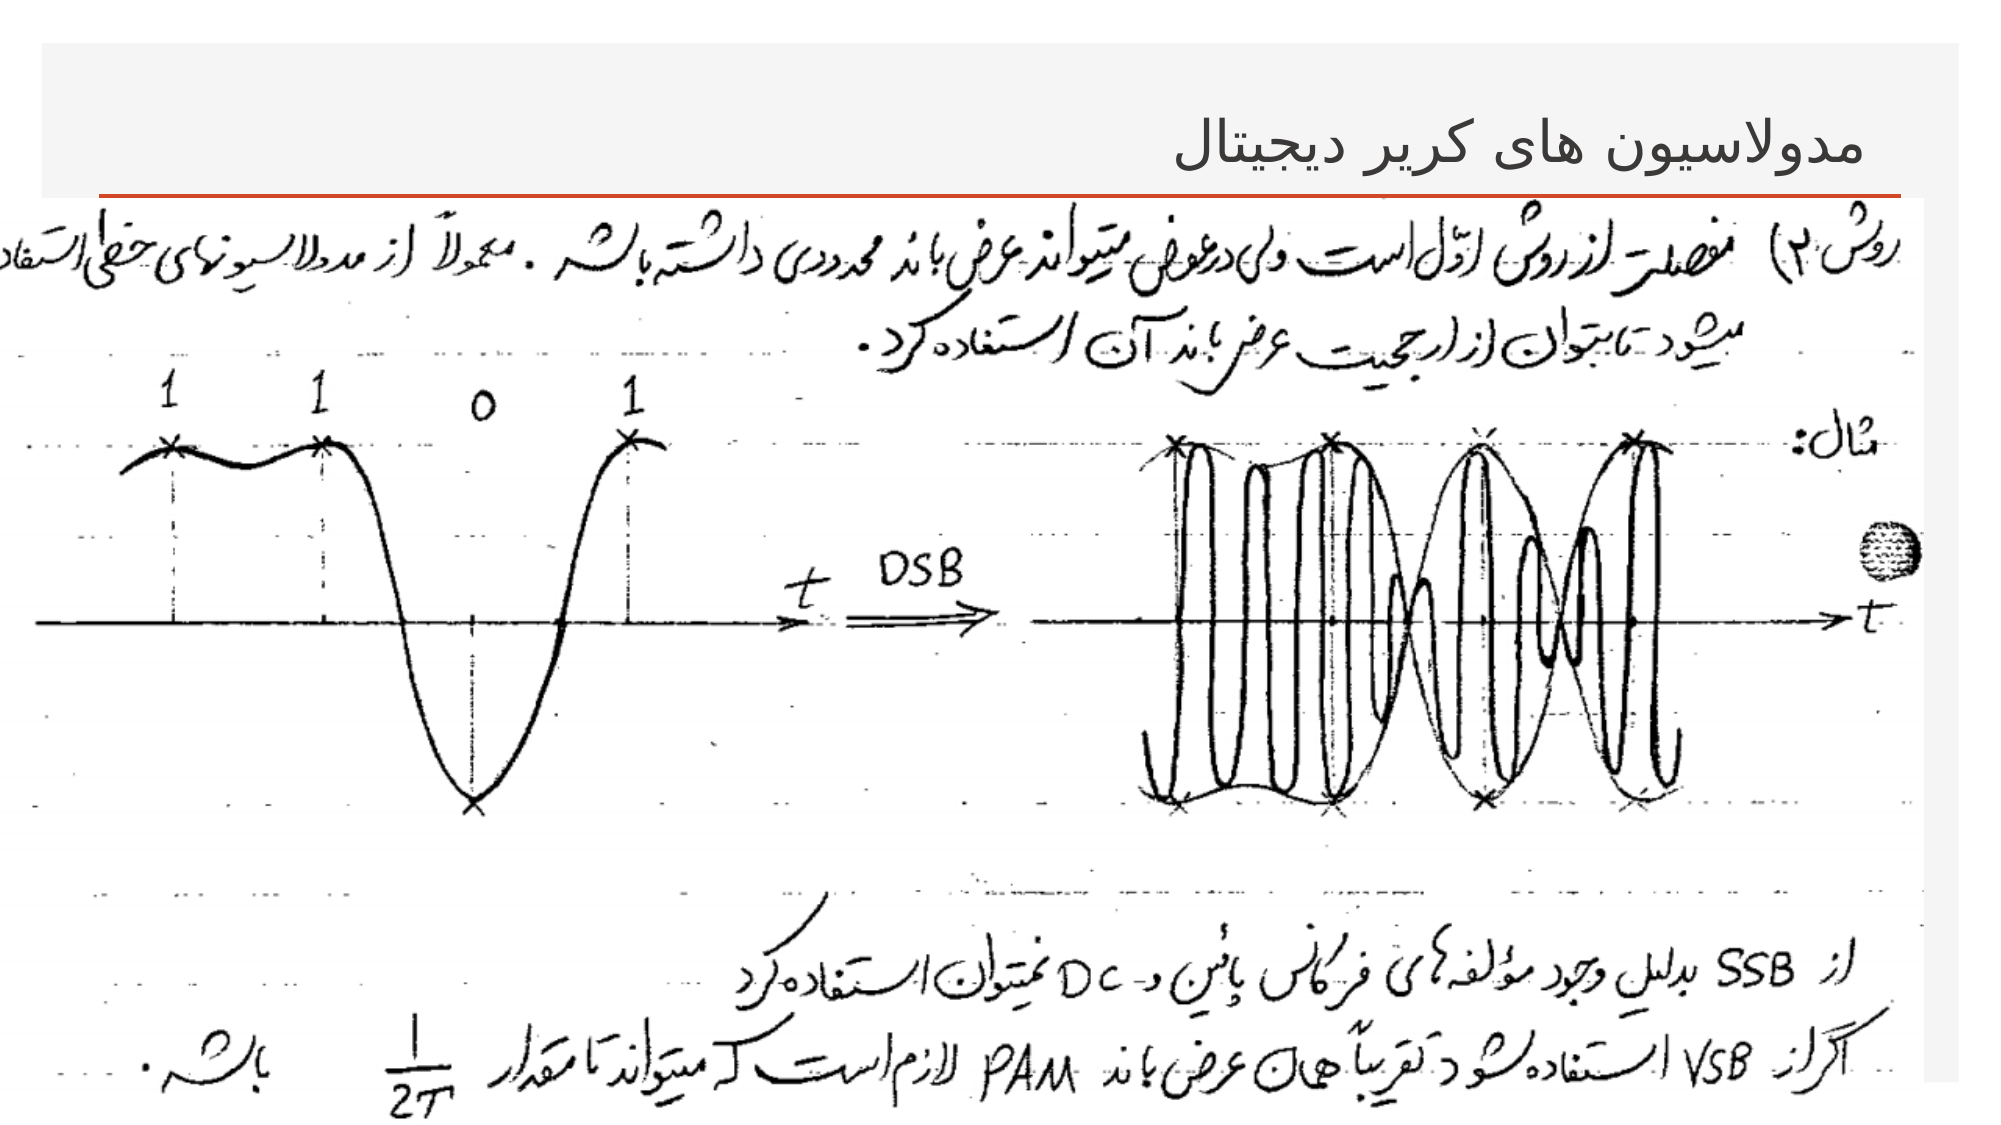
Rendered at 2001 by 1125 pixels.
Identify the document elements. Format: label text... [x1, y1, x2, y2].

picture [0, 198, 1924, 1125]
title مدولاسیون های کریر دیجیتال [754, 77, 1883, 182]
